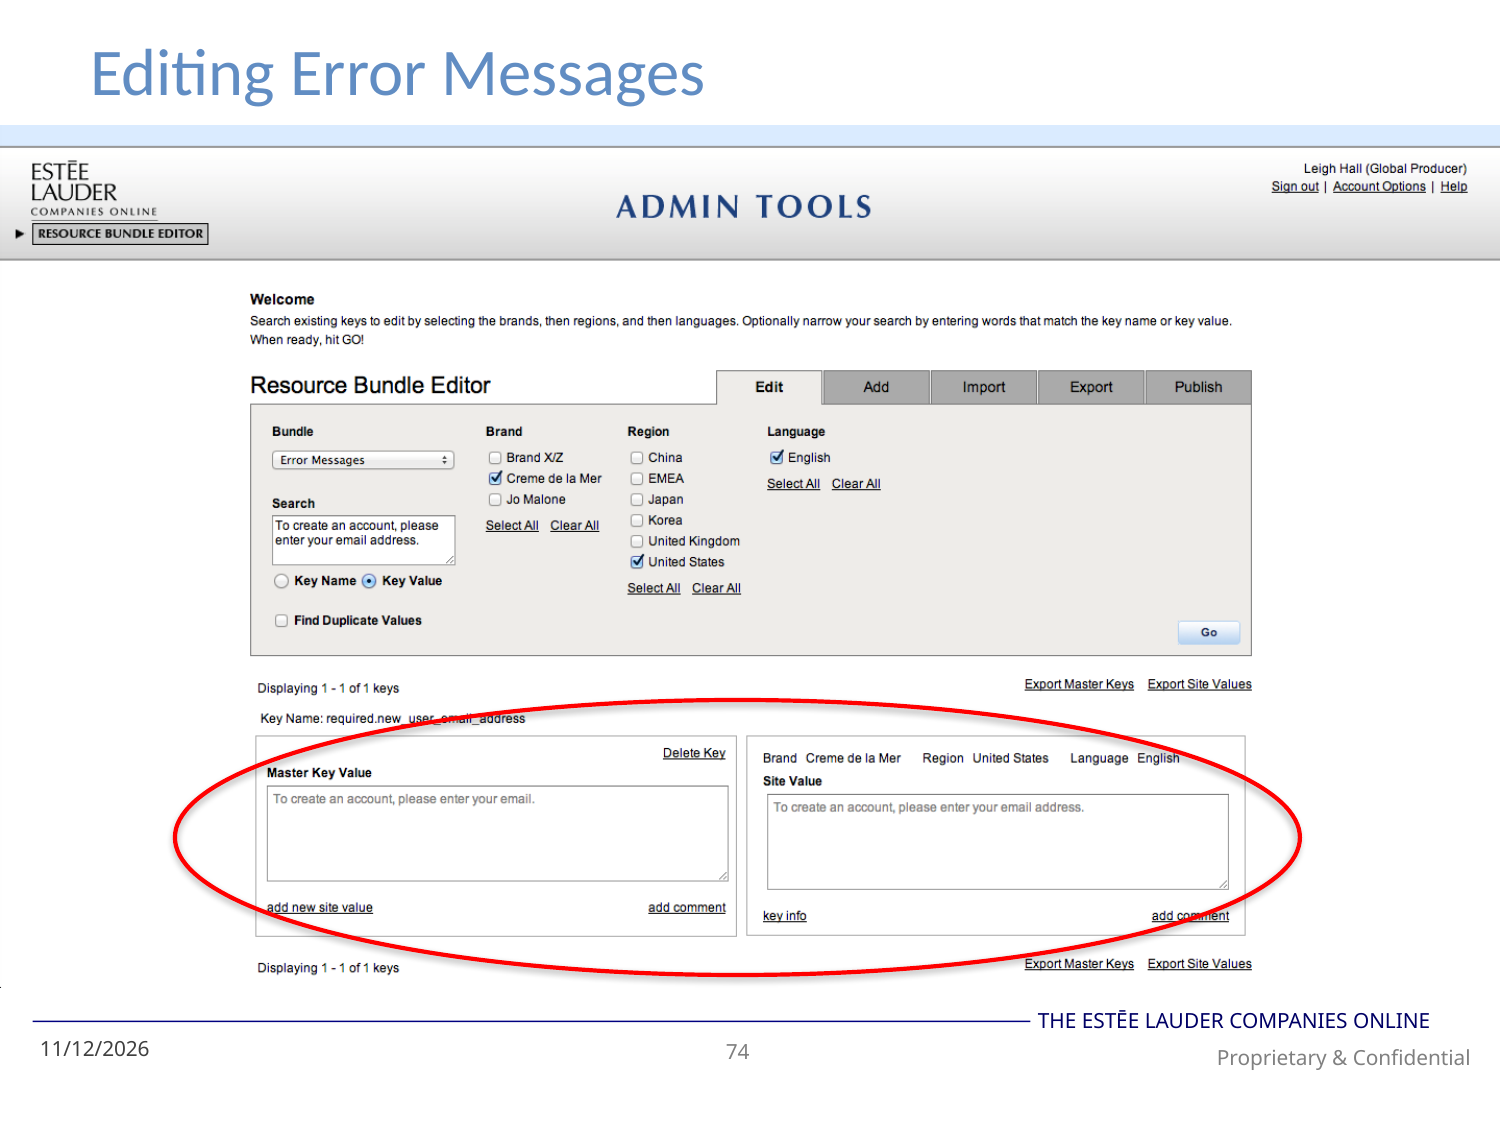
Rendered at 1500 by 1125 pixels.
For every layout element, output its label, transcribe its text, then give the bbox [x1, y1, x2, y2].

picture [0, 125, 1500, 988]
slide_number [24, 1020, 338, 1081]
text_box Editing Error Messages [75, 0, 1325, 122]
